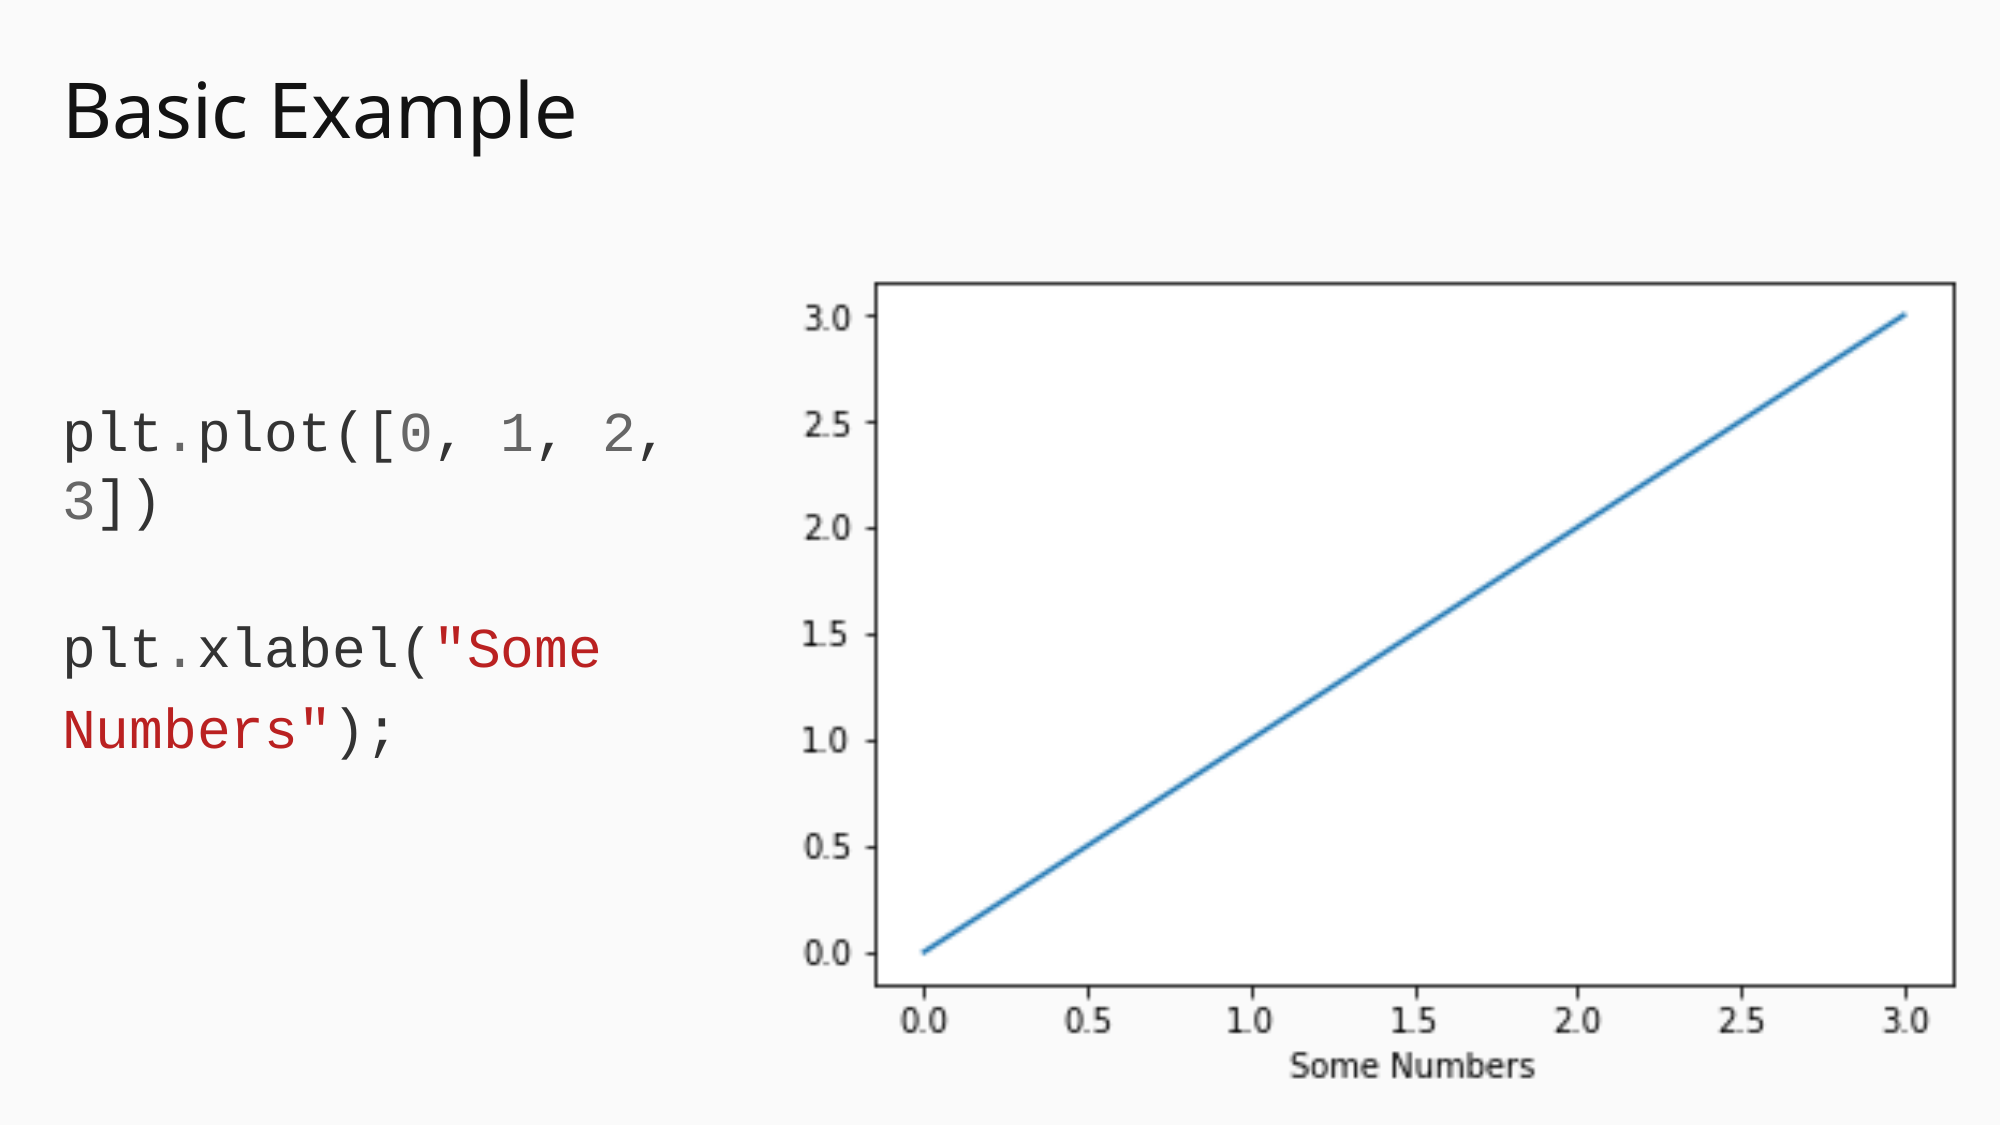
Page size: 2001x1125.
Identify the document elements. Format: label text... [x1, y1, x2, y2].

title Basic Example [62, 62, 1192, 302]
title plt.plot([0, 1, 2, 3]) plt.xlabel("Some Numbers"); [62, 395, 765, 871]
picture [779, 251, 1986, 1108]
